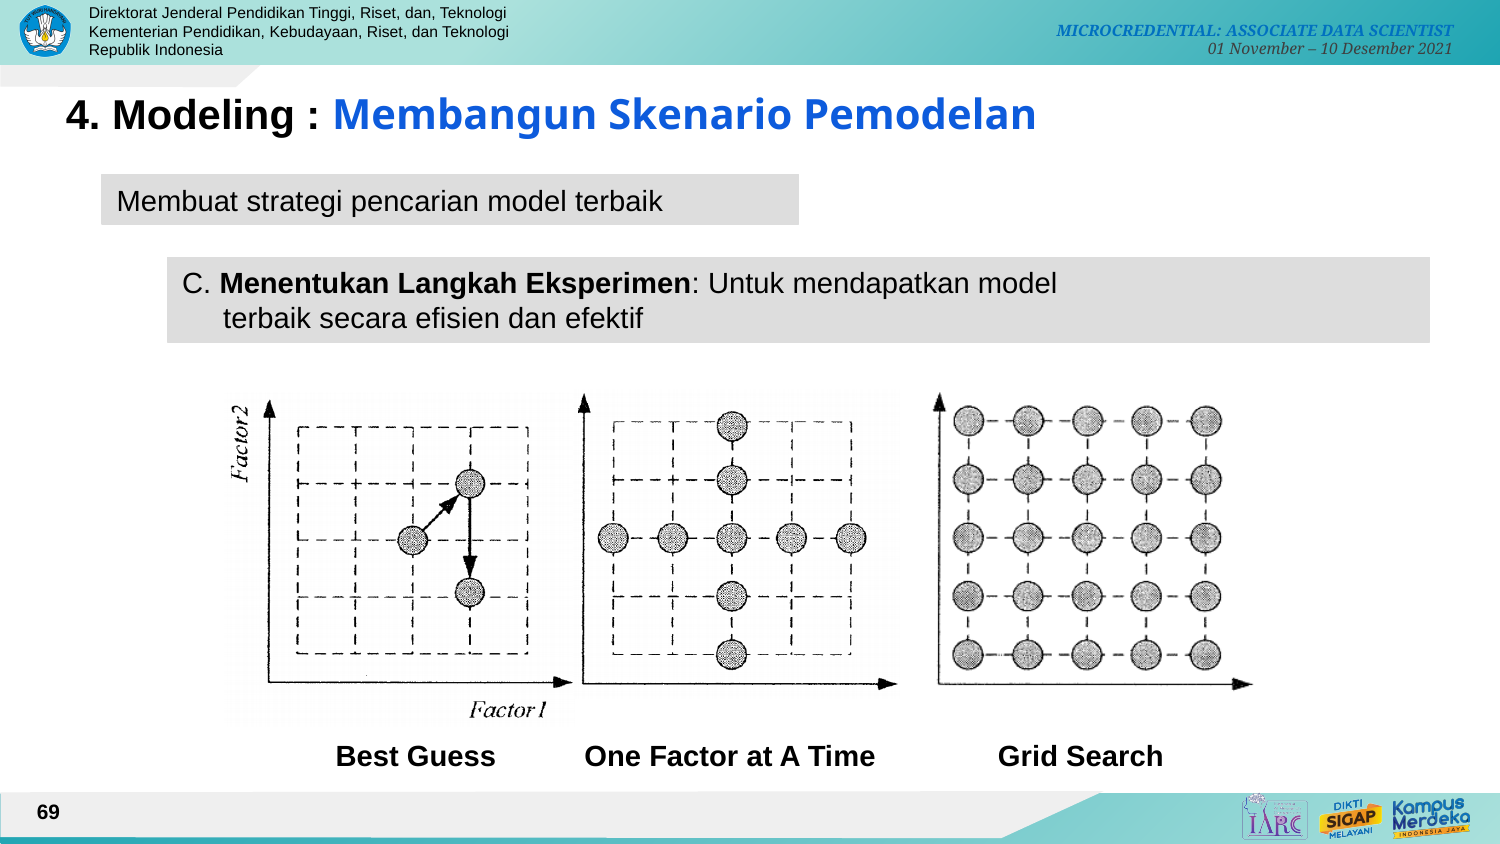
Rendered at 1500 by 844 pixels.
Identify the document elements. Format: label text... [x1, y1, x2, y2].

text_box Membuat strategi pencarian model terbaik [101, 174, 799, 225]
text_box Grid Search [983, 730, 1179, 781]
picture [1319, 796, 1382, 842]
text_box 4. Modeling : Membangun Skenario Pemodelan [51, 72, 1449, 167]
text_box Best Guess [320, 735, 512, 781]
picture [16, 3, 74, 61]
text_box 69 [0, 788, 75, 834]
text_box One Factor at A Time [569, 730, 891, 781]
picture [1237, 790, 1312, 843]
text_box C. Menentukan Langkah Eksperimen: Untuk mendapatkan model terbaik secara efisien dan efektif [167, 257, 1430, 342]
picture [926, 385, 1255, 696]
picture [224, 389, 900, 727]
picture [1393, 798, 1470, 839]
